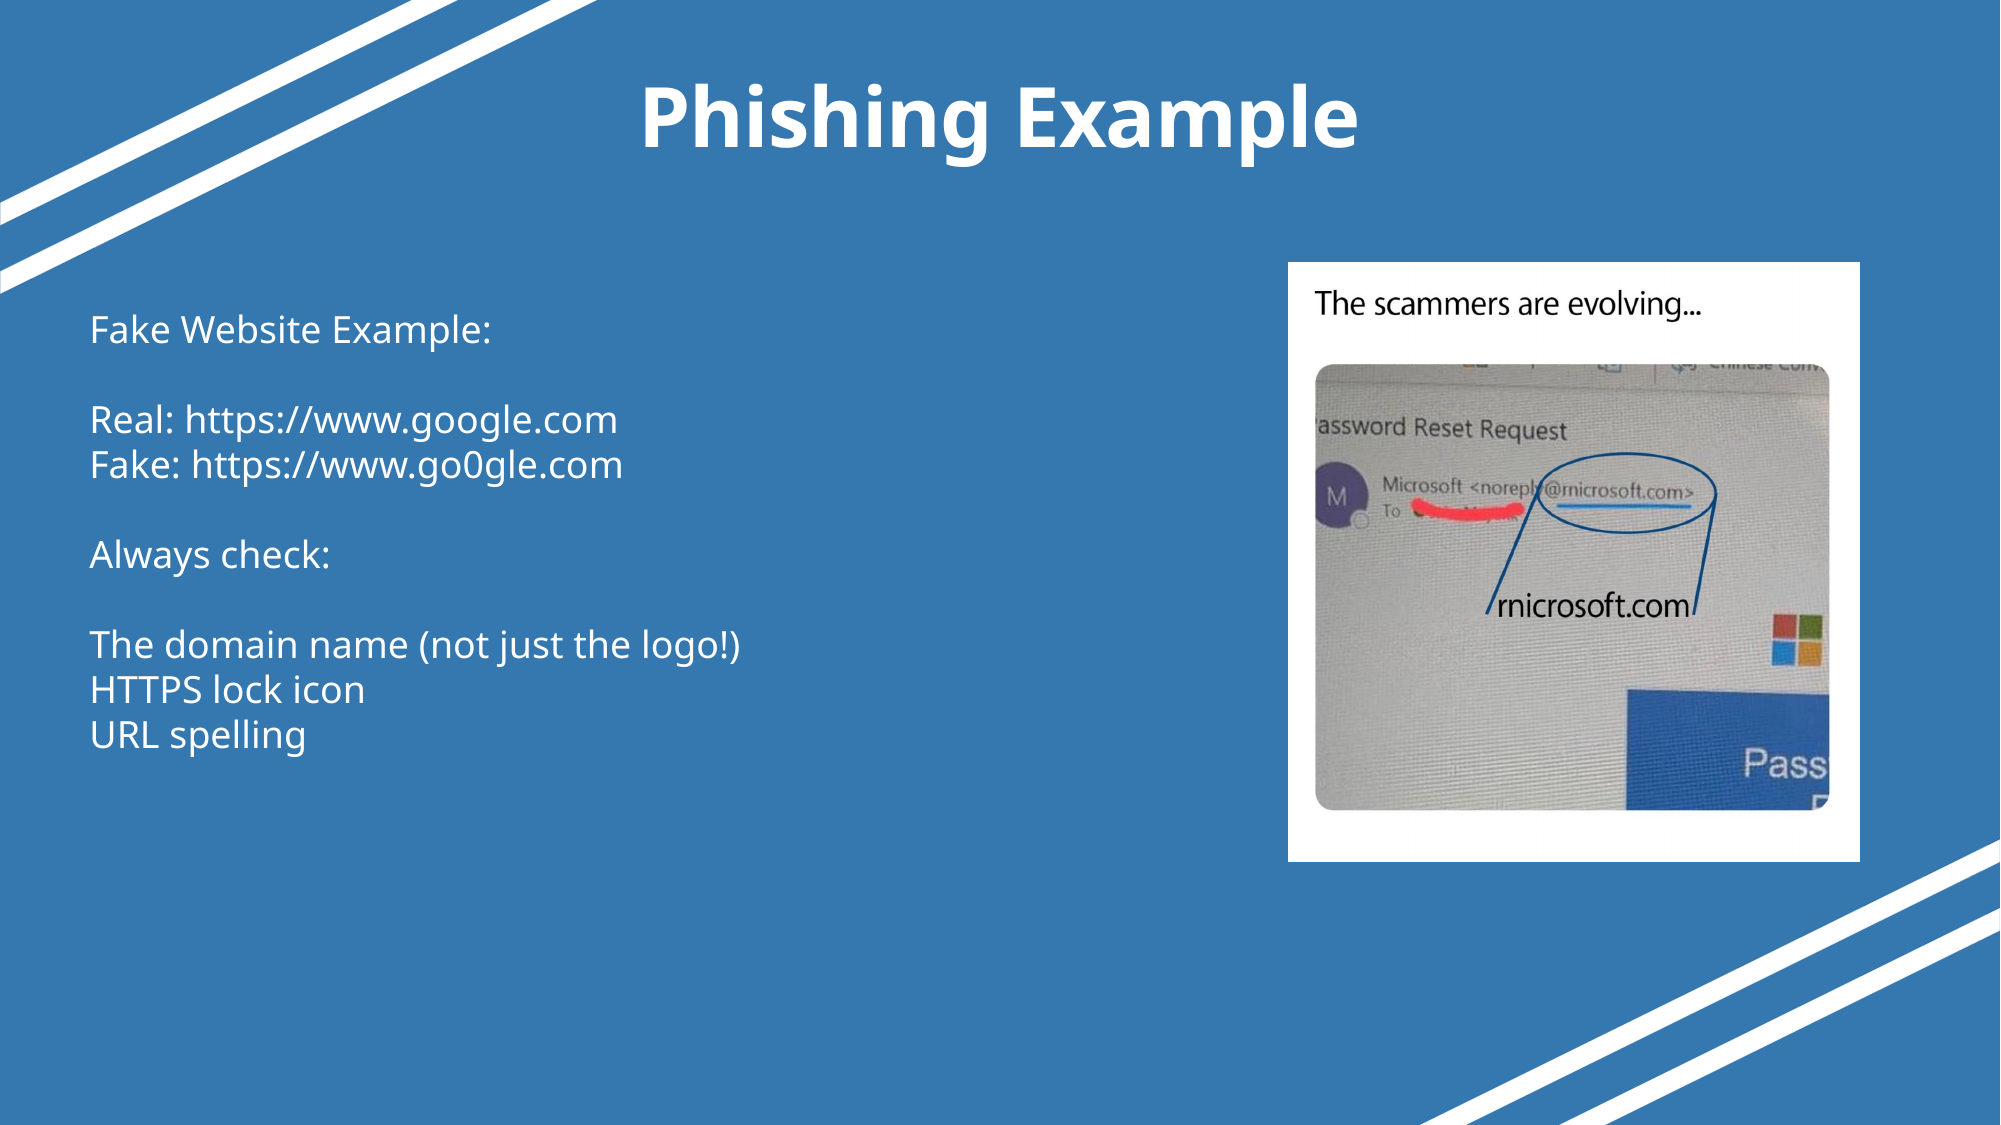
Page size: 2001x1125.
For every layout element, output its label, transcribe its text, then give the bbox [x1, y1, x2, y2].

list Fake Website Example: Real: https://www.google.com Fake: https://www.go0gle.com Always check: The domain name (not just the logo!) HTTPS lock icon URL spelling [89, 305, 786, 820]
picture [0, 0, 2000, 1125]
title Phishing Example [250, 62, 1750, 164]
